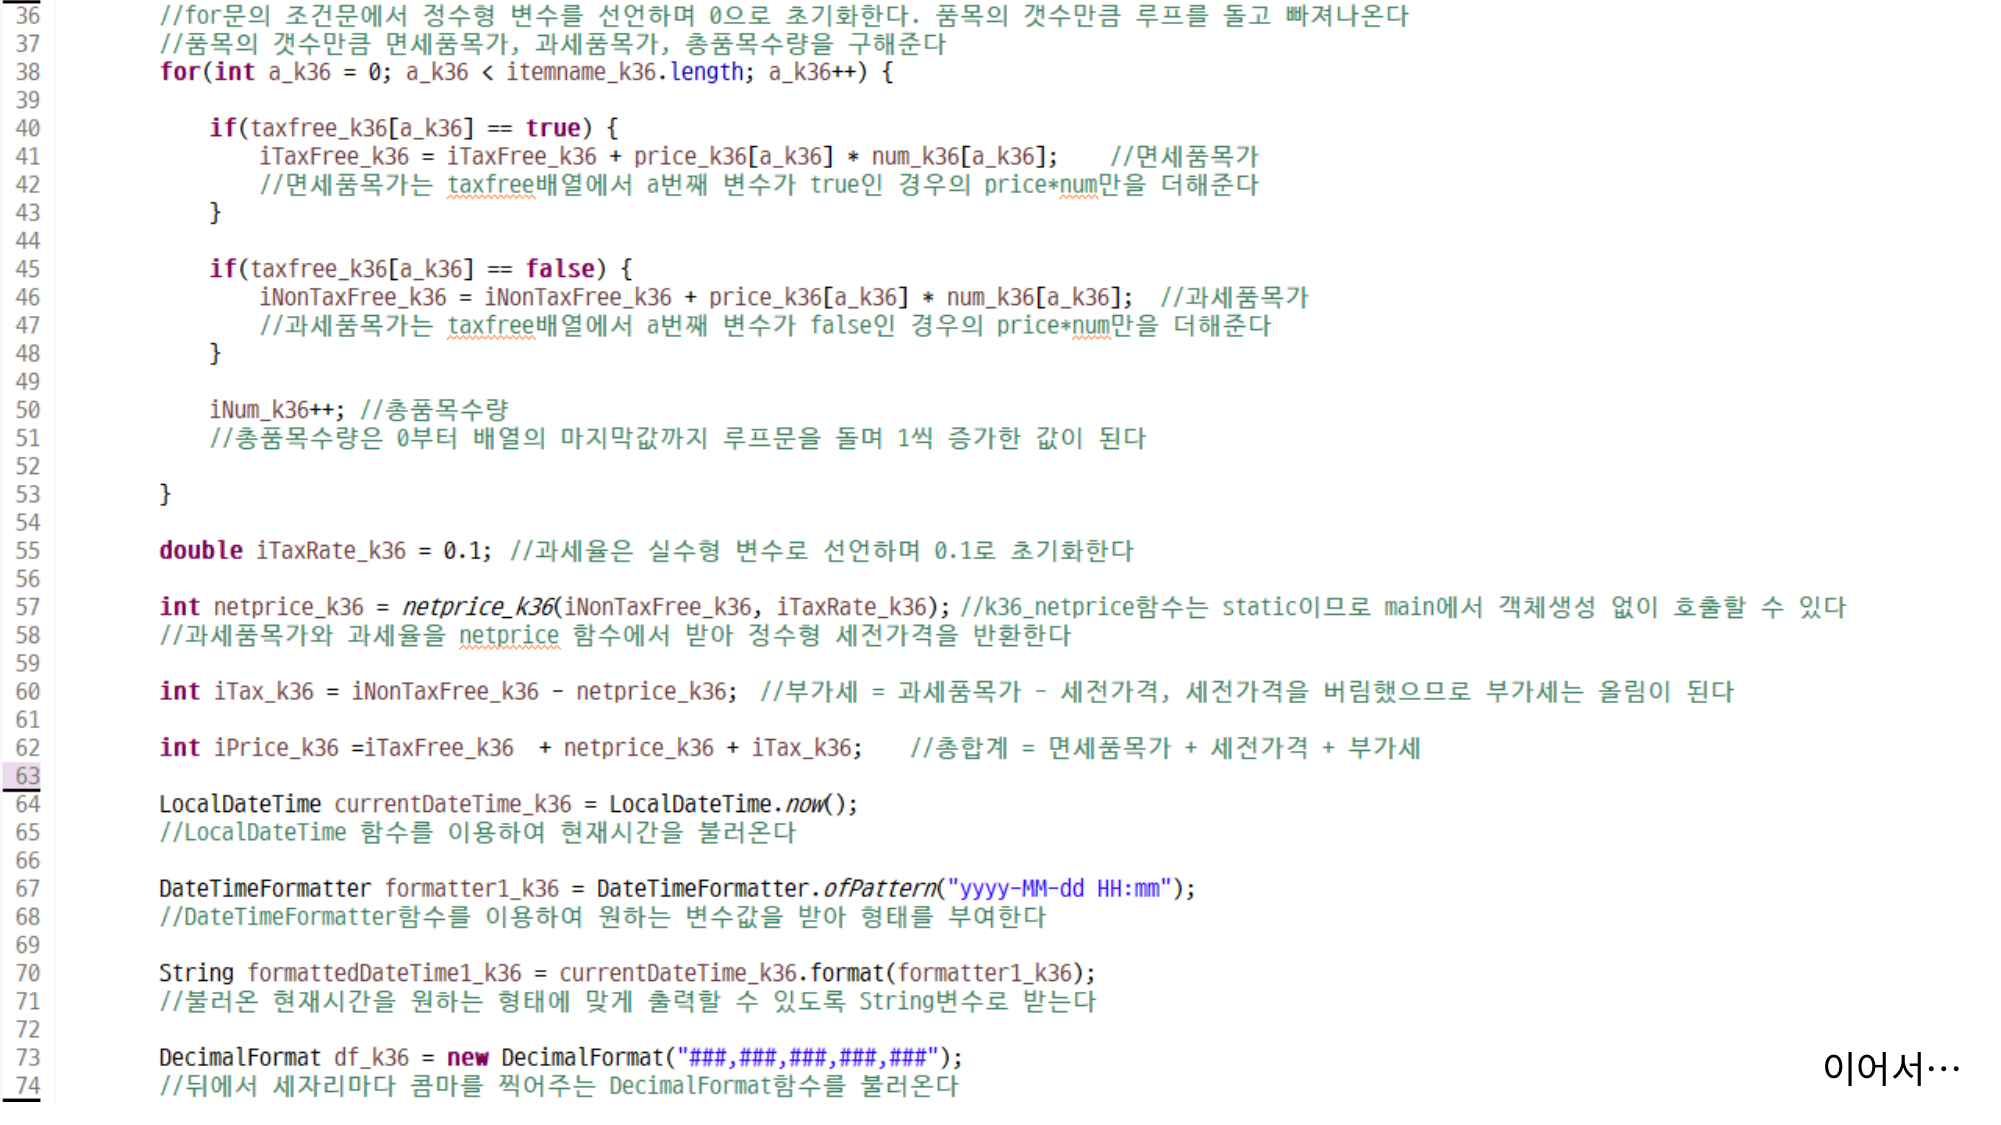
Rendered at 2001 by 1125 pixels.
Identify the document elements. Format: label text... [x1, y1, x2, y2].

text_box 이어서… [1854, 1038, 1979, 1099]
picture [0, 0, 1854, 1102]
